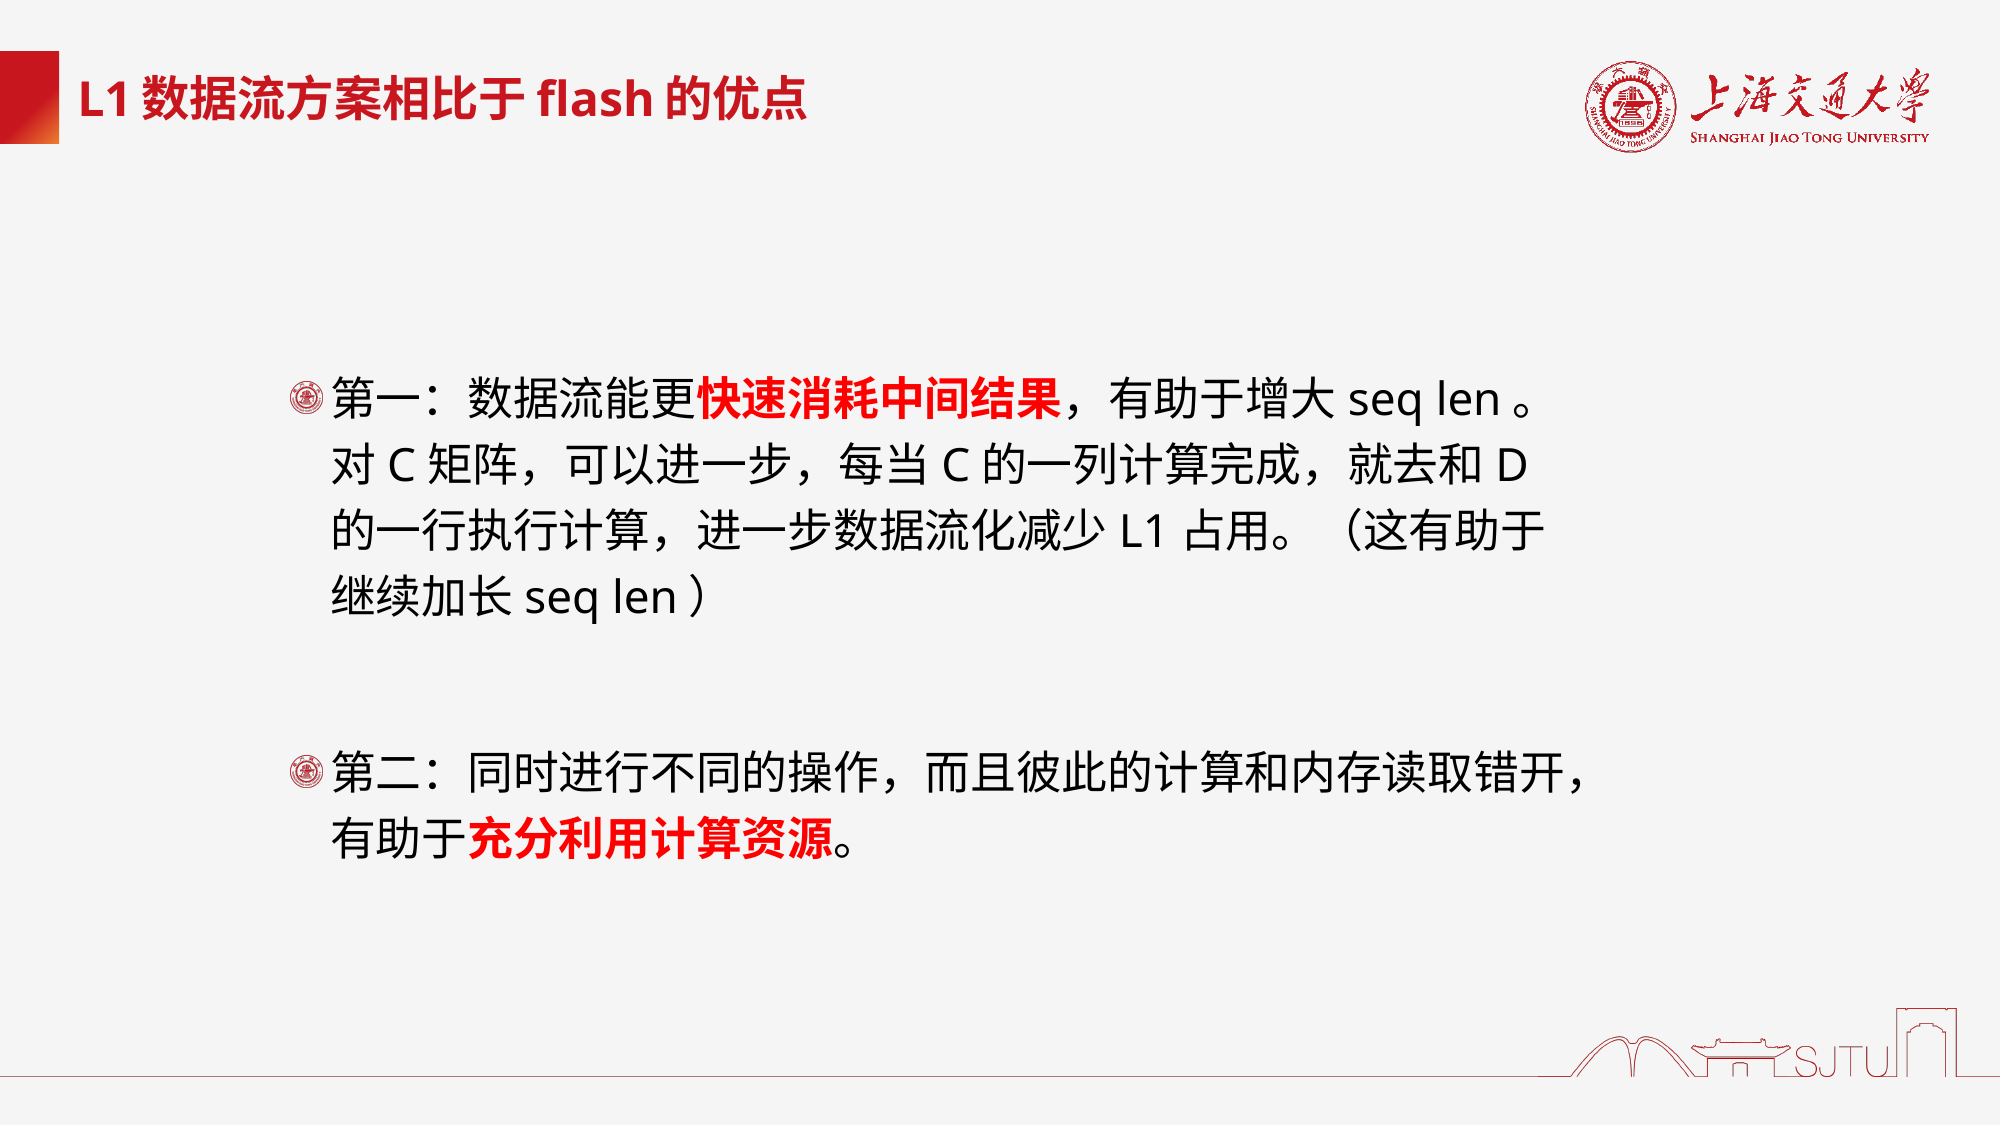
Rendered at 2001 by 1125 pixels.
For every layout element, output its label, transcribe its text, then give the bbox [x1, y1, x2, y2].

list 第一：数据流能更快速消耗中间结果，有助于增大seq len。对C矩阵，可以进一步，每当C的一列计算完成，就去和D的一行执行计算，进一步数据流化减少L1占用。（这有助于继续加长seq len） 第二：同时进行不同的操作，而且彼此的计算和内存读取错开，有助于充分利用计算资源。 [275, 351, 1595, 899]
picture [1567, 43, 1946, 168]
title L1数据流方案相比于flash的优点 [62, 43, 918, 152]
picture [290, 381, 323, 414]
picture [0, 1008, 2000, 1077]
picture [290, 755, 323, 788]
